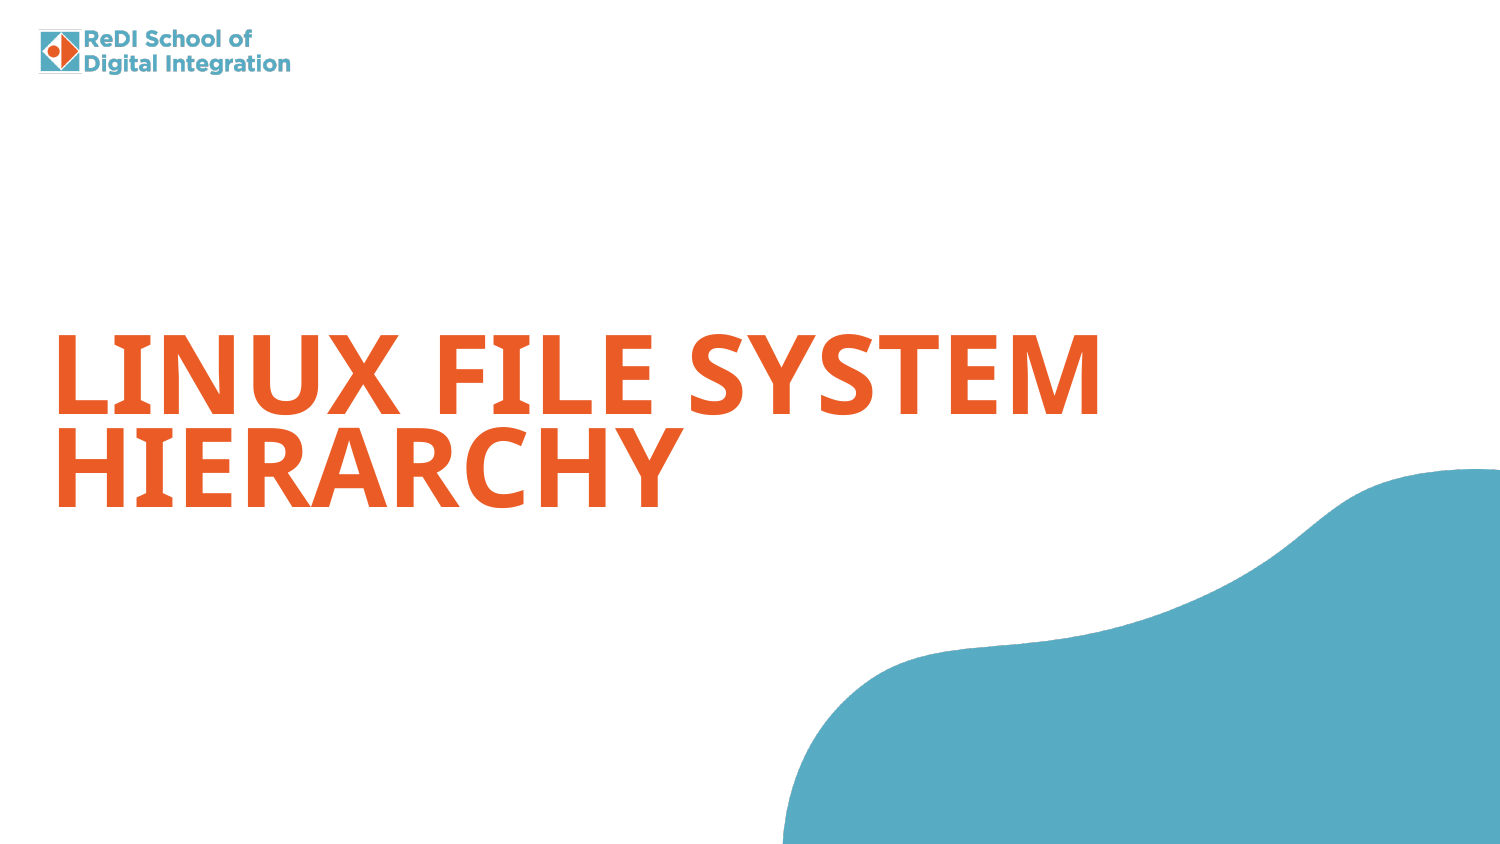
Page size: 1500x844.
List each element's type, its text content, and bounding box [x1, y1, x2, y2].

picture [38, 27, 291, 75]
text_box LINUX FILE SYSTEM HIERARCHY [45, 337, 1355, 529]
picture [782, 469, 1500, 844]
